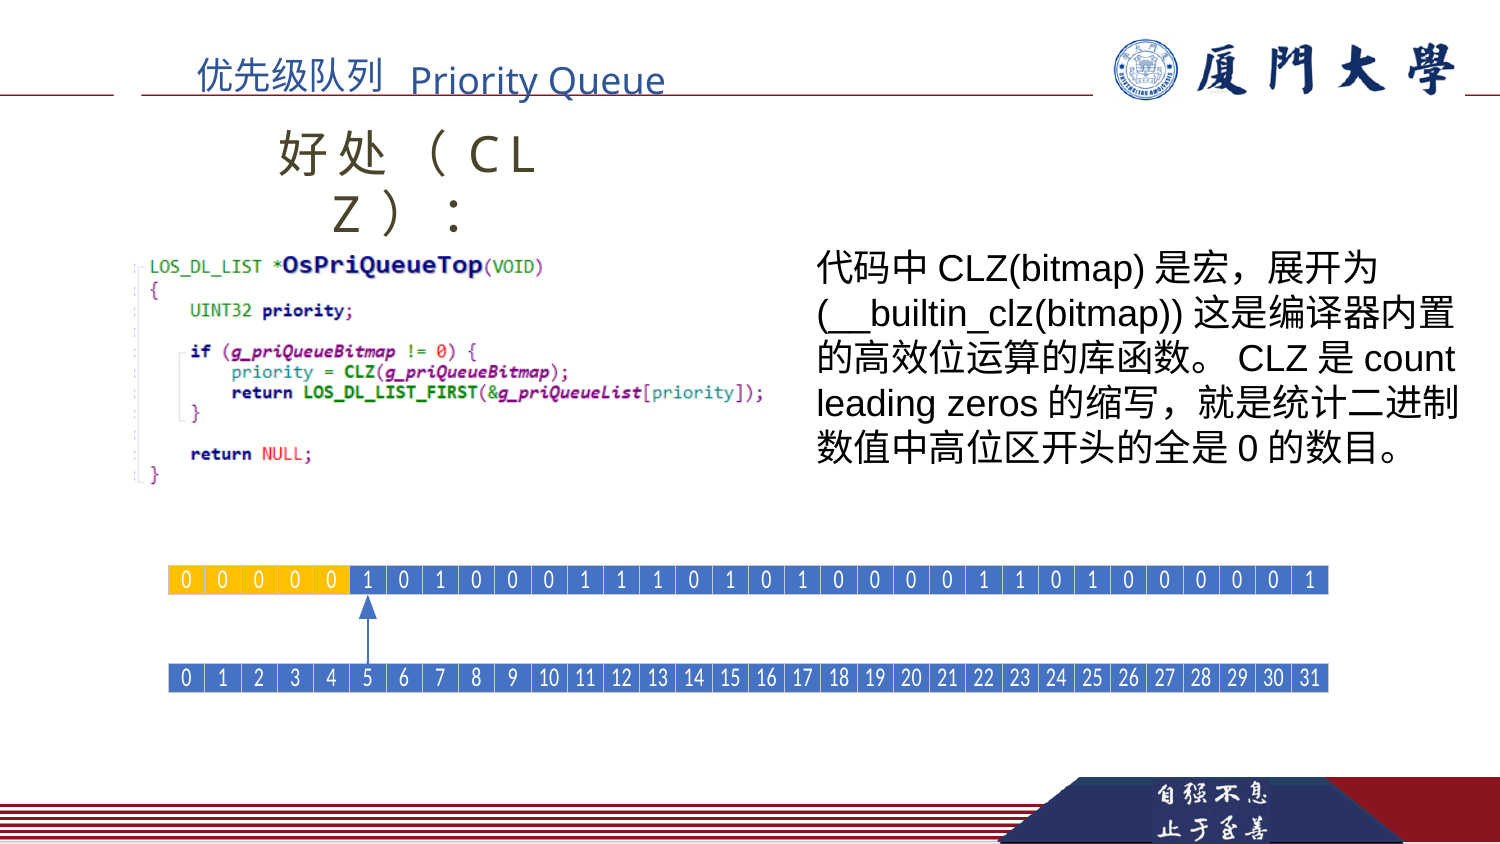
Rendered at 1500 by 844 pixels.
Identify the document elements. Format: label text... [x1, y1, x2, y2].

text_box 代码中CLZ(bitmap)是宏，展开为(__builtin_clz(bitmap))这是编译器内置的高效位运算的库函数。CLZ是count leading zeros的缩写，就是统计二进制数值中高位区开头的全是0的数目。 [801, 236, 1479, 477]
text_box 优先级队列 [184, 46, 395, 103]
text_box 2 [96, 31, 160, 117]
text_box 好处（CLZ）： [196, 117, 627, 249]
text_box Priority Queue [398, 51, 678, 108]
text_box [163, 557, 1331, 696]
picture [0, 0, 1500, 844]
